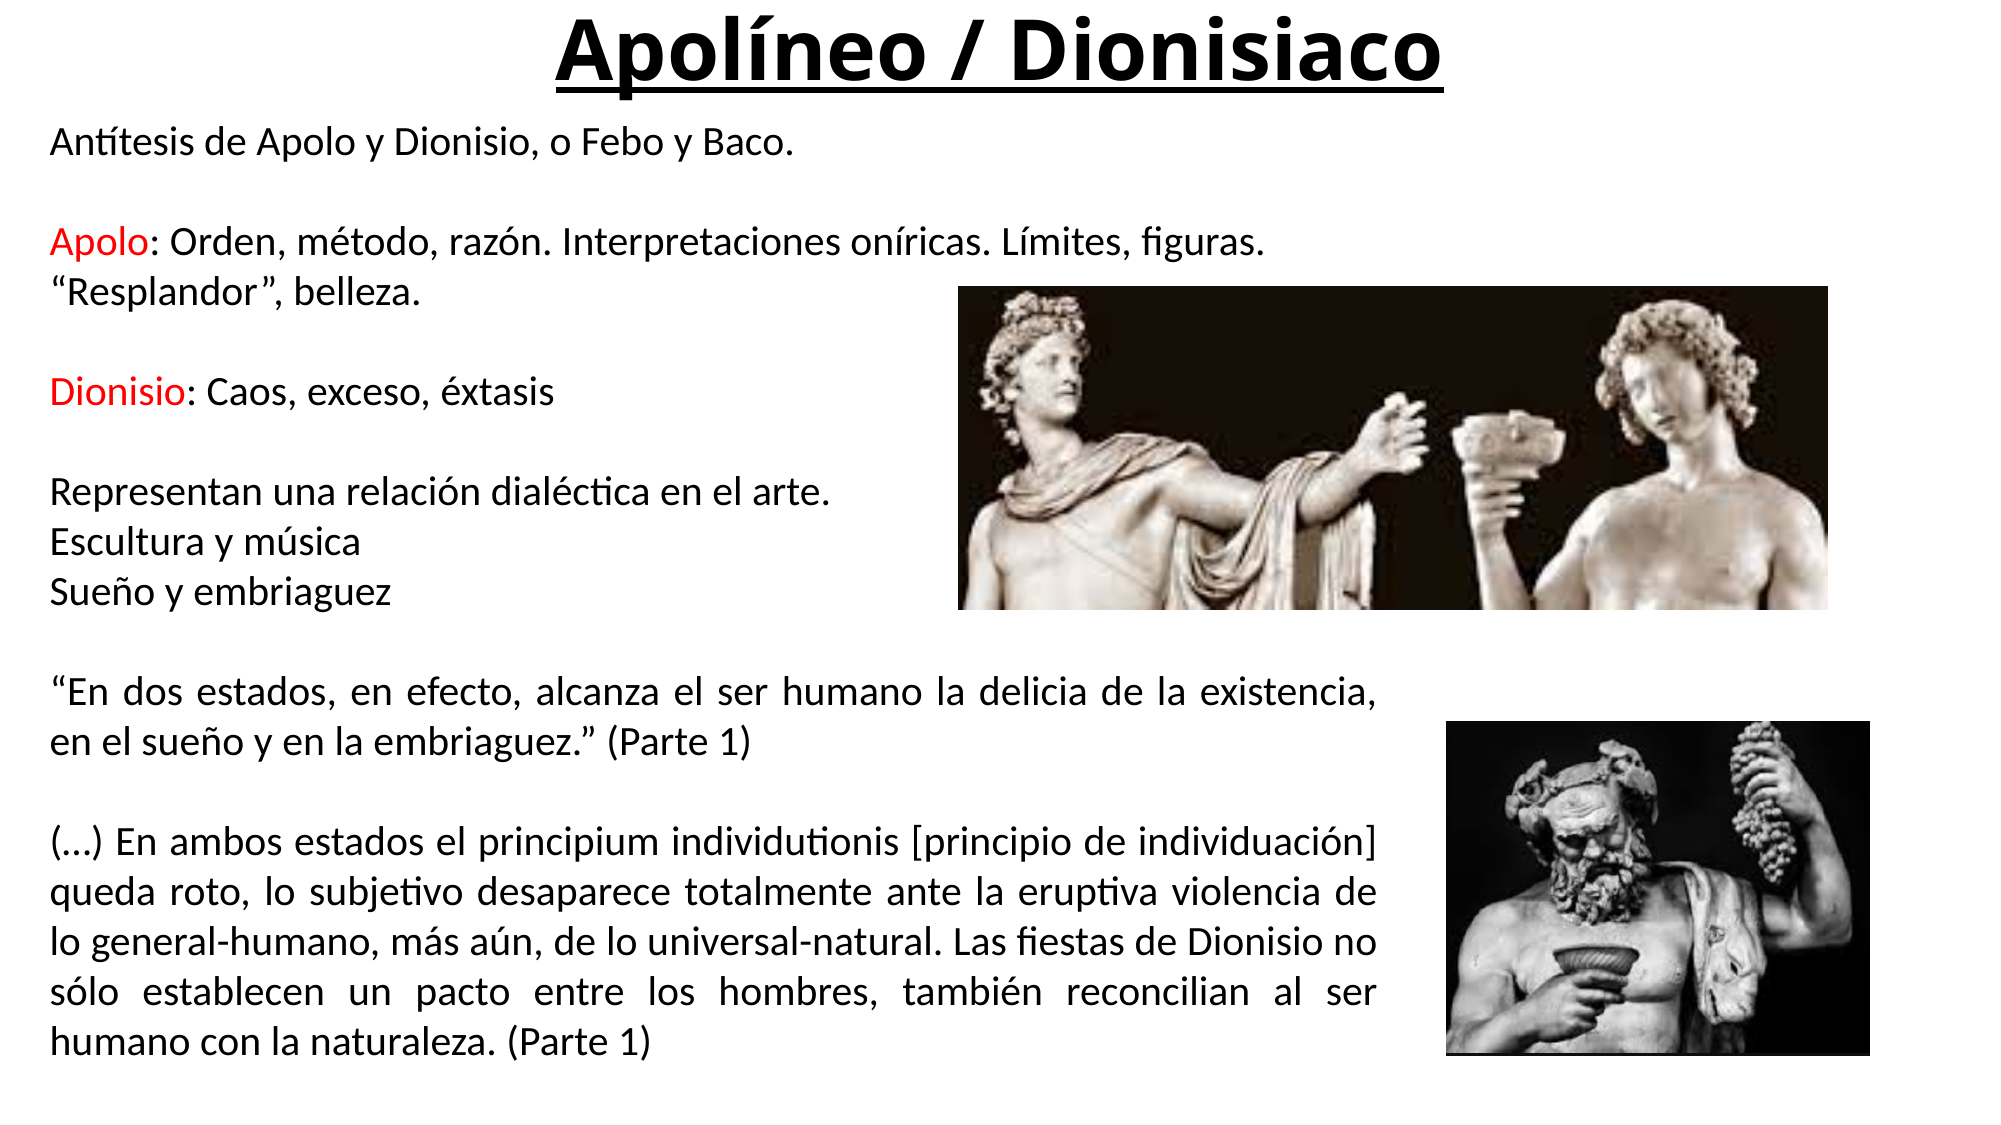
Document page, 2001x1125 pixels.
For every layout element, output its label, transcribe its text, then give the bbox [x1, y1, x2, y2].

picture [1446, 721, 1870, 1056]
picture [958, 286, 1828, 611]
text_box Antítesis de Apolo y Dionisio, o Febo y Baco. Apolo: Orden, método, razón. Interpretaciones oníricas. Límites, figuras. “Resplandor”, belleza. Dionisio: Caos, exceso, éxtasis Representan una relación dialéctica en el arte. Escultura y música Sueño y embriaguez “En dos estados, en efecto, alcanza el ser humano la delicia de la existencia, en el sueño y en la embriaguez.” (Parte 1) (…) En ambos estados el principium individutionis [principio de individuación] queda roto, lo subjetivo desaparece totalmente ante la eruptiva violencia de lo general-humano, más aún, de lo universal-natural. Las fiestas de Dionisio no sólo establecen un pacto entre los hombres, también reconcilian al ser humano con la naturaleza. (Parte 1) [34, 106, 1393, 1125]
title Apolíneo / Dionisiaco [0, 0, 2000, 107]
